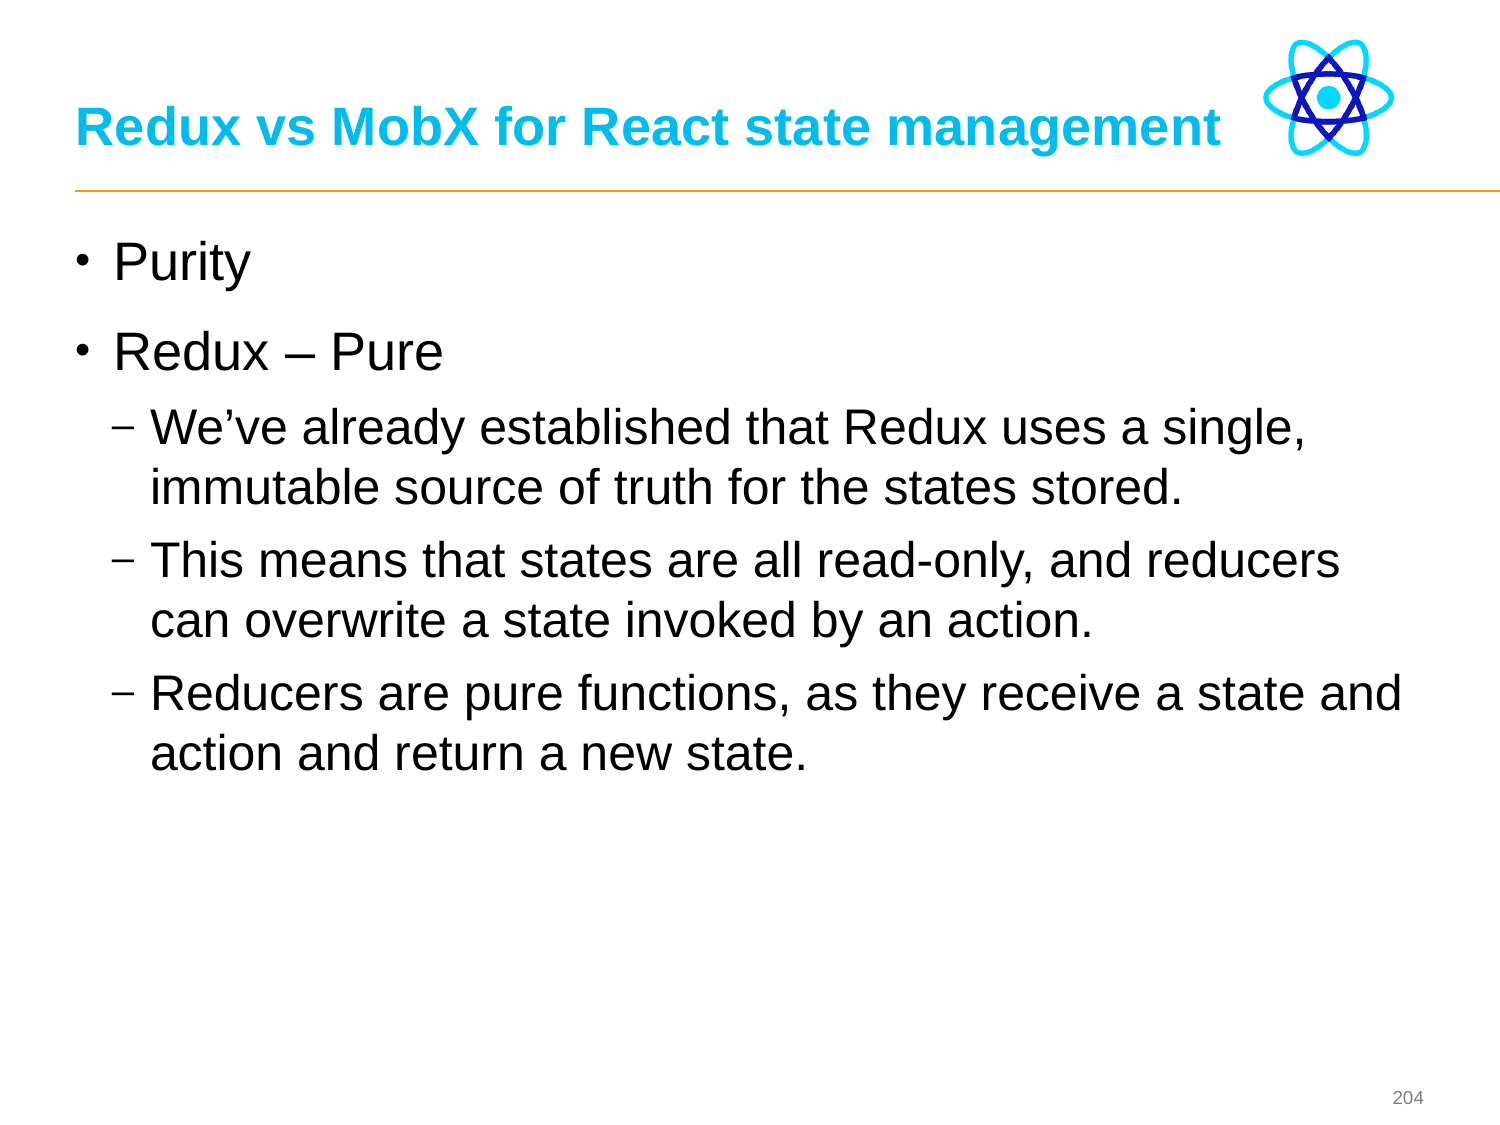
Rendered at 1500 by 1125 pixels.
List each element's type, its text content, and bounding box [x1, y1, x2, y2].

title Redux vs MobX for React state management [75, 27, 1422, 157]
list Purity Redux – Pure We’ve already established that Redux uses a single, immutable source of truth for the states stored. This means that states are all read-only, and reducers can overwrite a state invoked by an action. Reducers are pure functions, as they receive a state and action and return a new state. [75, 226, 1425, 1018]
